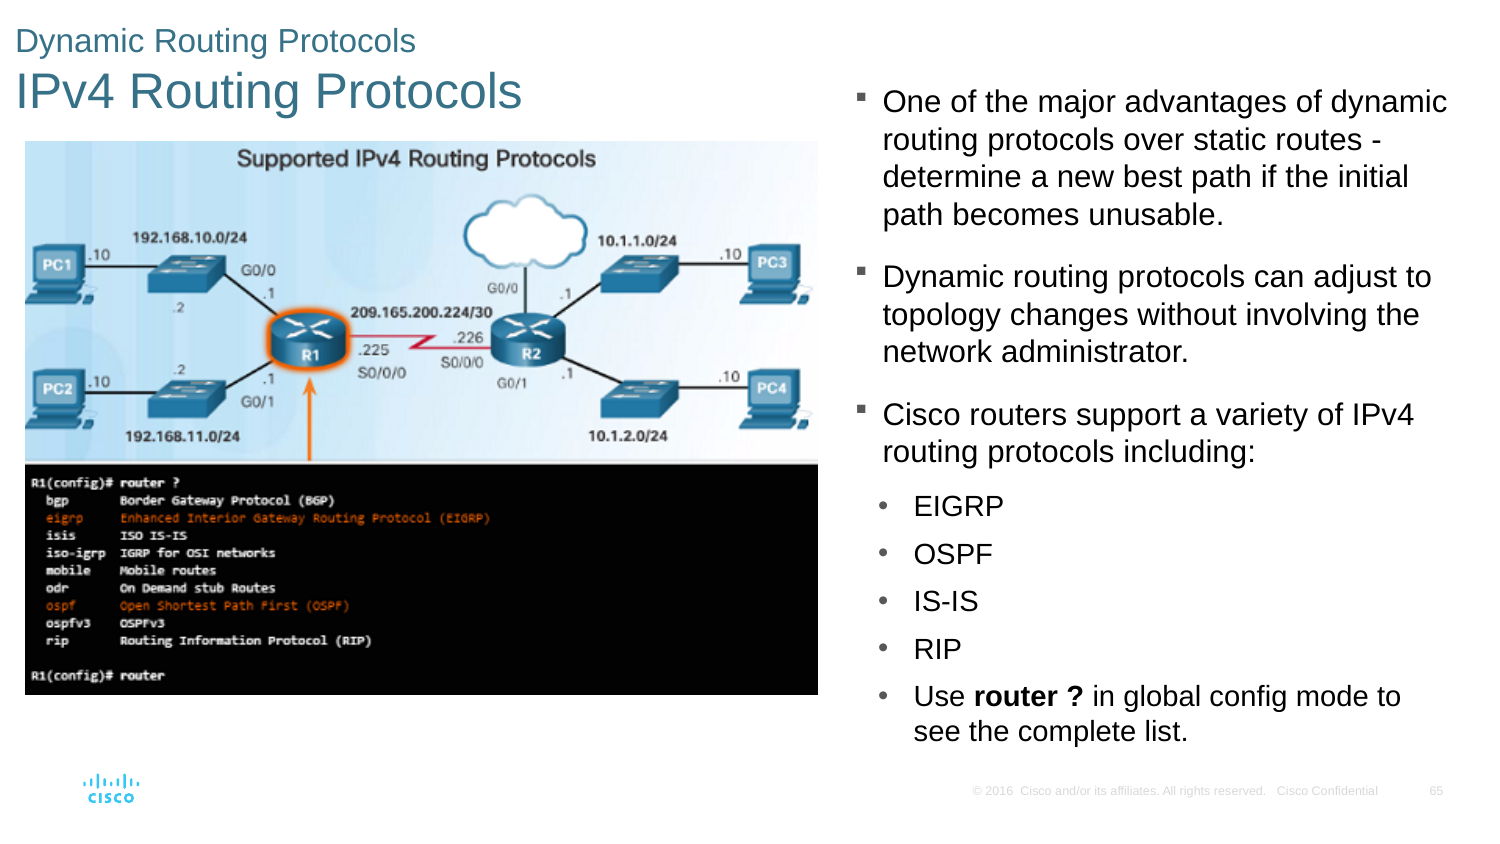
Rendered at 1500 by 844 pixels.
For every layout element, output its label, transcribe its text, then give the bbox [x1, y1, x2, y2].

title Dynamic Routing Protocols IPv4 Routing Protocols [0, 6, 760, 131]
list One of the major advantages of dynamic routing protocols over static routes -determine a new best path if the initial path becomes unusable. Dynamic routing protocols can adjust to topology changes without involving the network administrator. Cisco routers support a variety of IPv4 routing protocols including: EIGRP OSPF IS-IS RIP Use router ? in global config mode to see the complete list. [839, 74, 1486, 743]
picture [25, 140, 819, 695]
